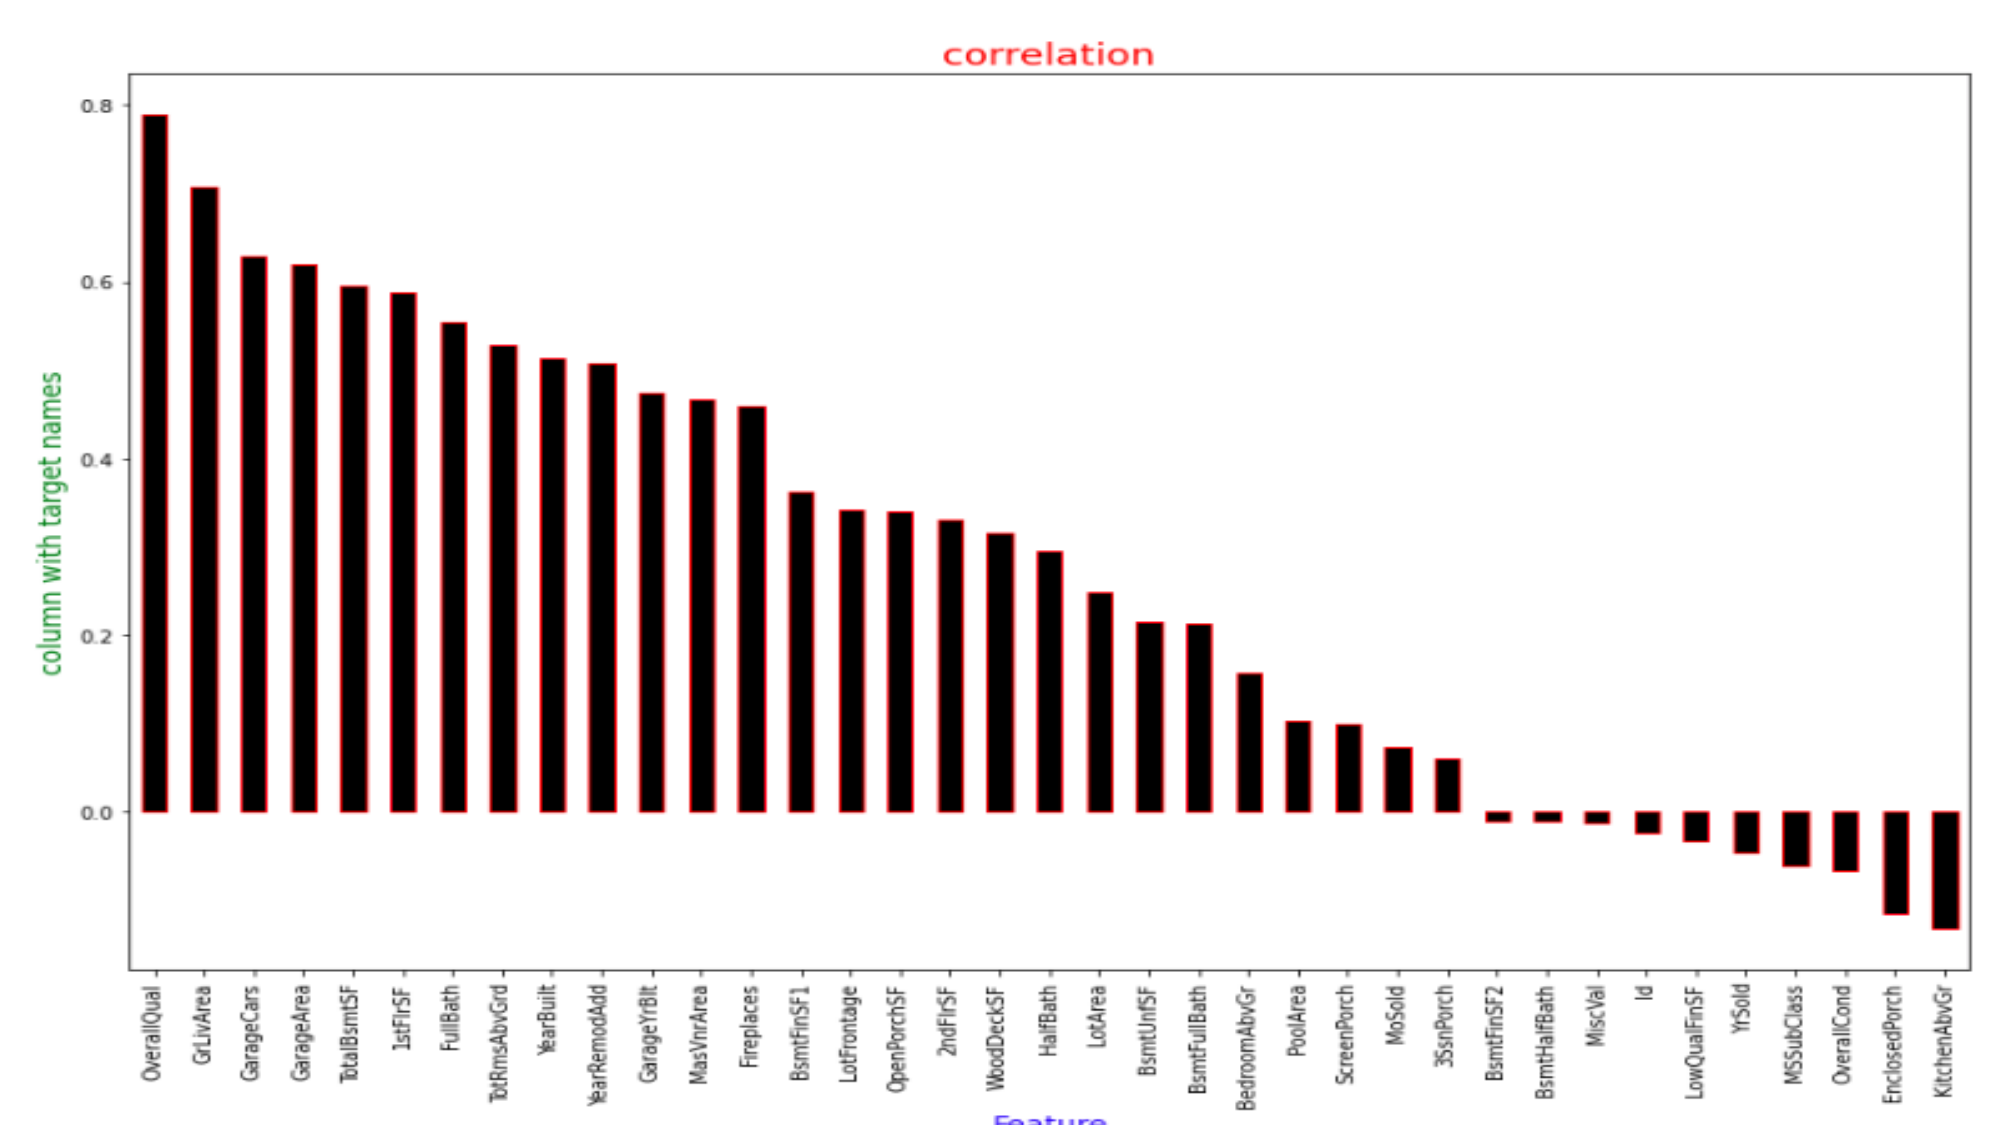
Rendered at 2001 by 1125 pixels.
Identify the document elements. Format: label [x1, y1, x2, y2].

list [4, 27, 1985, 1125]
